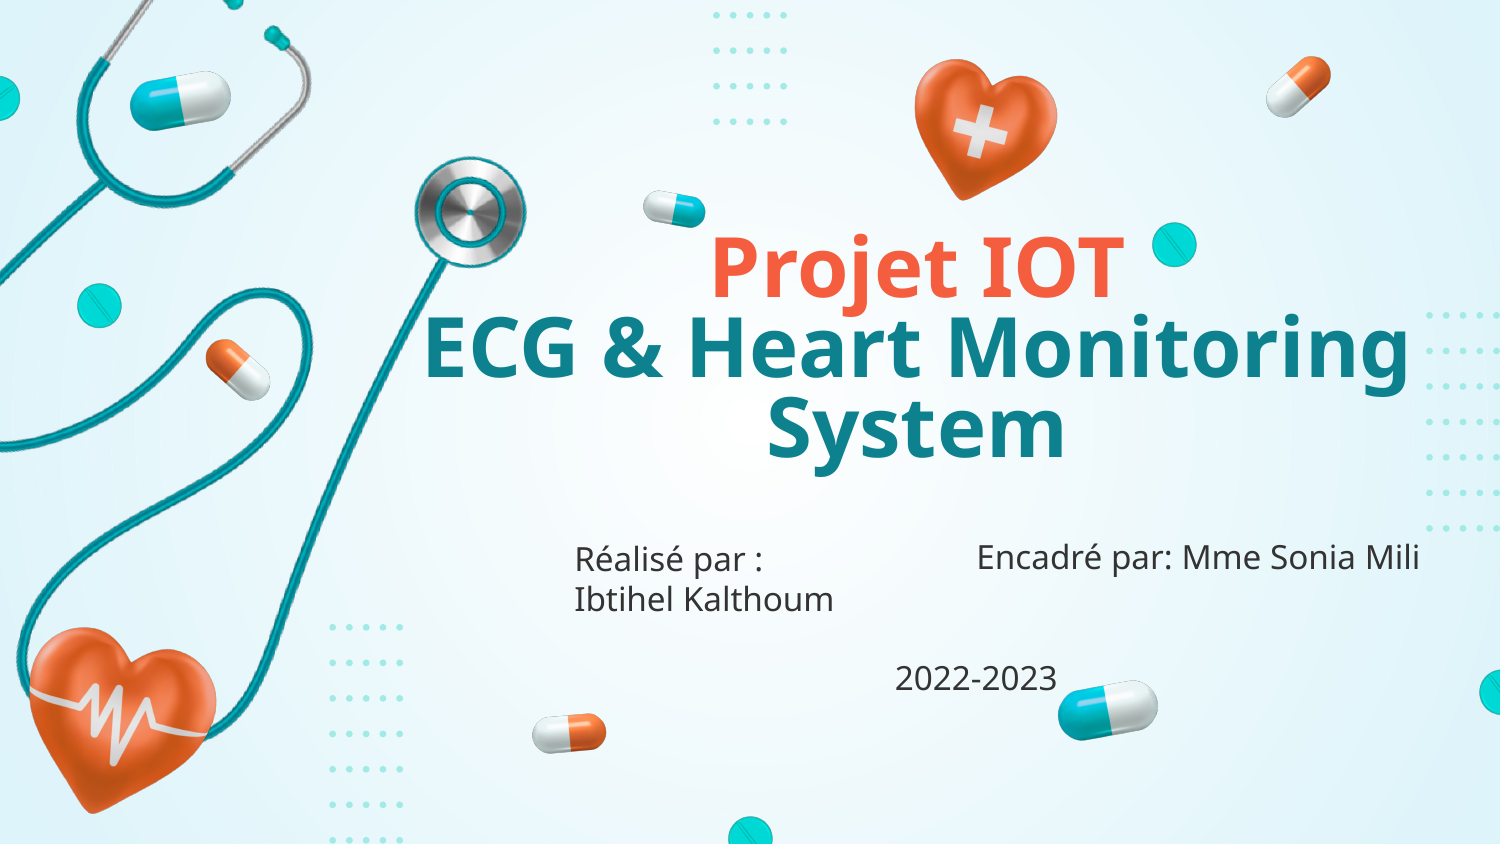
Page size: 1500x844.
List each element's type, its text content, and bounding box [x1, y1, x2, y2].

picture [876, 38, 1077, 230]
subtitle Réalisé par : Ibtihel Kalthoum 2022-2023 [574, 537, 1379, 713]
picture [1246, 36, 1351, 137]
title Projet IOT ECG & Heart Monitoring System [410, 233, 1425, 454]
picture [1043, 645, 1173, 771]
picture [1143, 214, 1205, 274]
picture [0, 0, 580, 844]
picture [634, 169, 714, 246]
picture [722, 808, 781, 844]
picture [1470, 661, 1500, 717]
picture [514, 680, 625, 787]
text_box Encadré par: Mme Sonia Mili [976, 536, 1500, 583]
